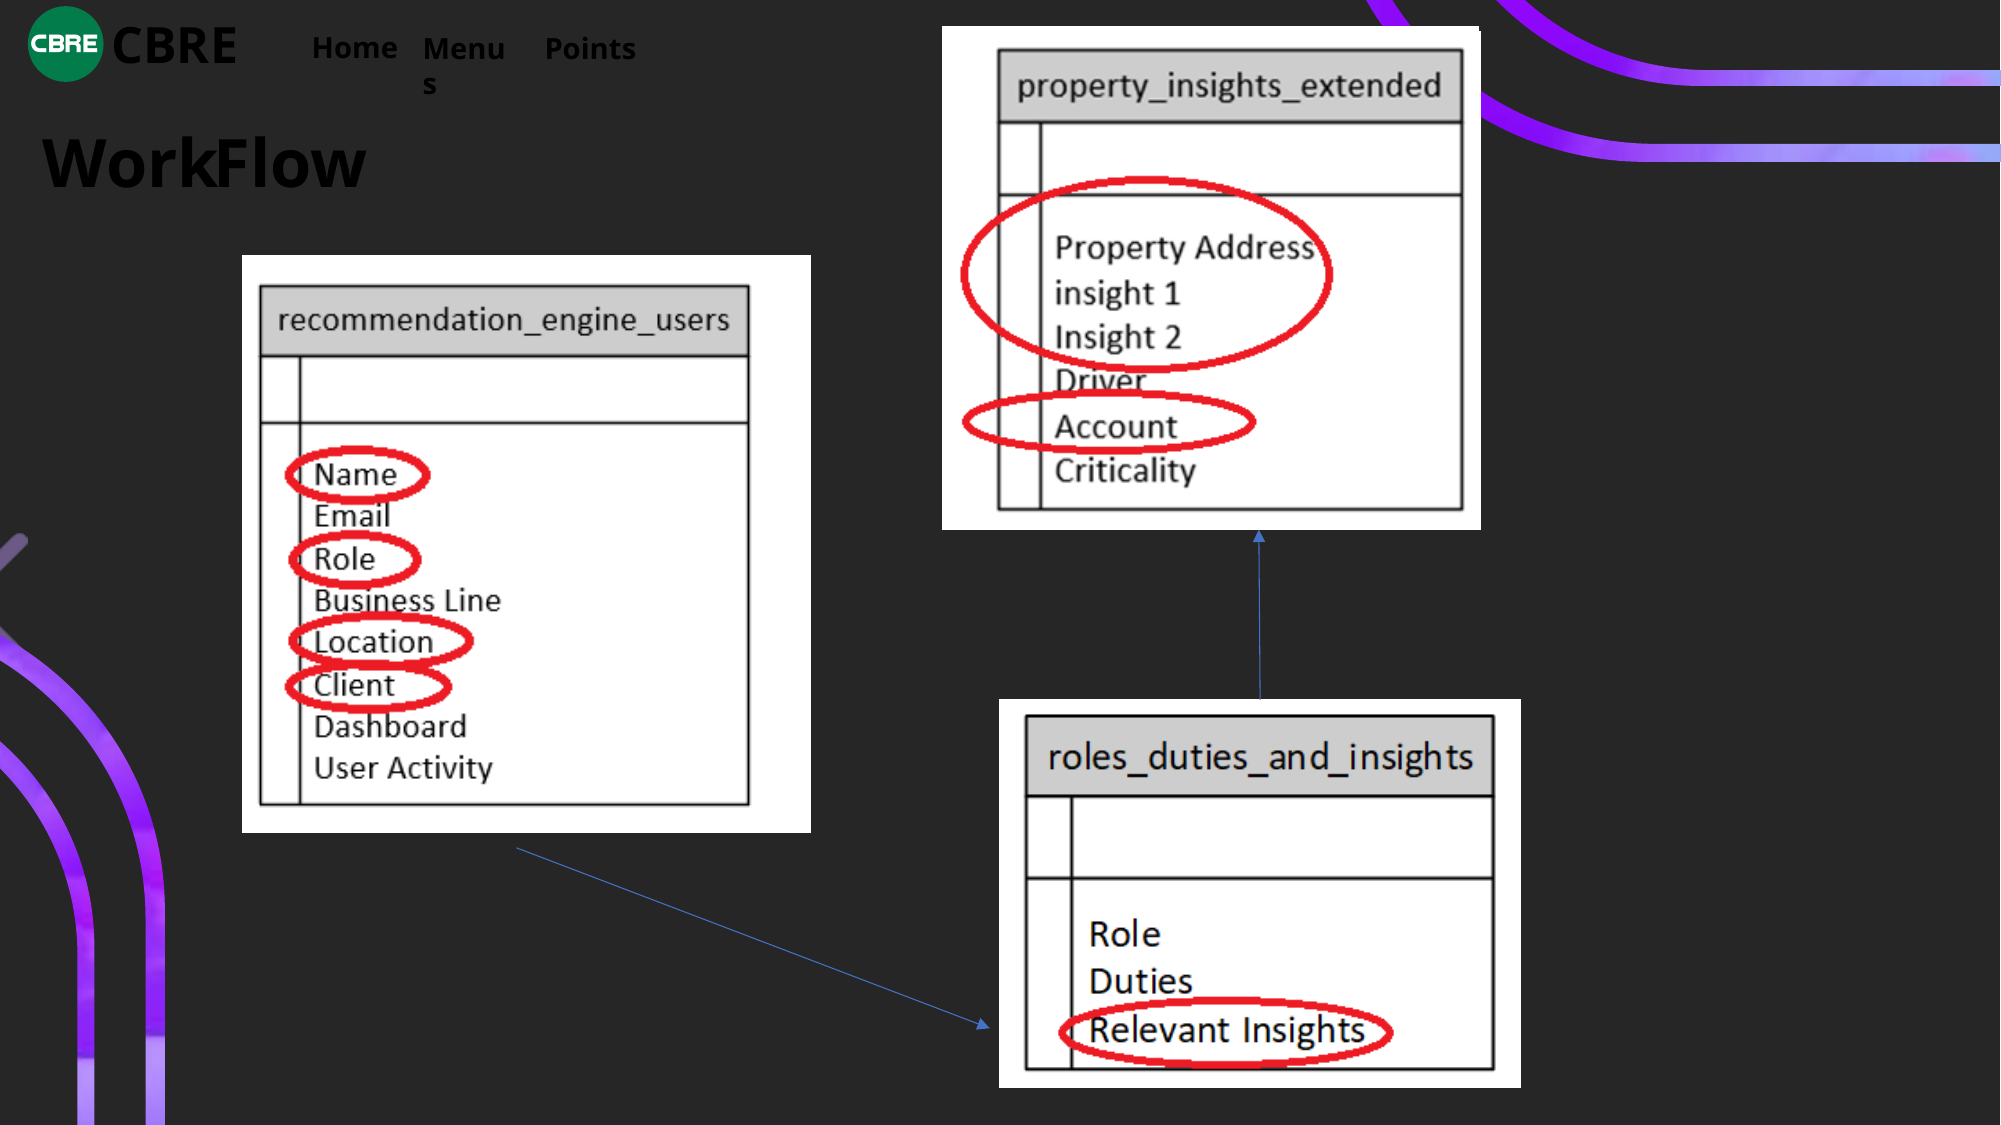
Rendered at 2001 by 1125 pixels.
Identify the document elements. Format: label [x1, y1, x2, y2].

picture [0, 0, 1521, 1125]
text_box [1338, 162, 2000, 1125]
text_box [516, 847, 990, 1029]
text_box [0, 596, 165, 1125]
text_box [1326, 0, 2000, 162]
